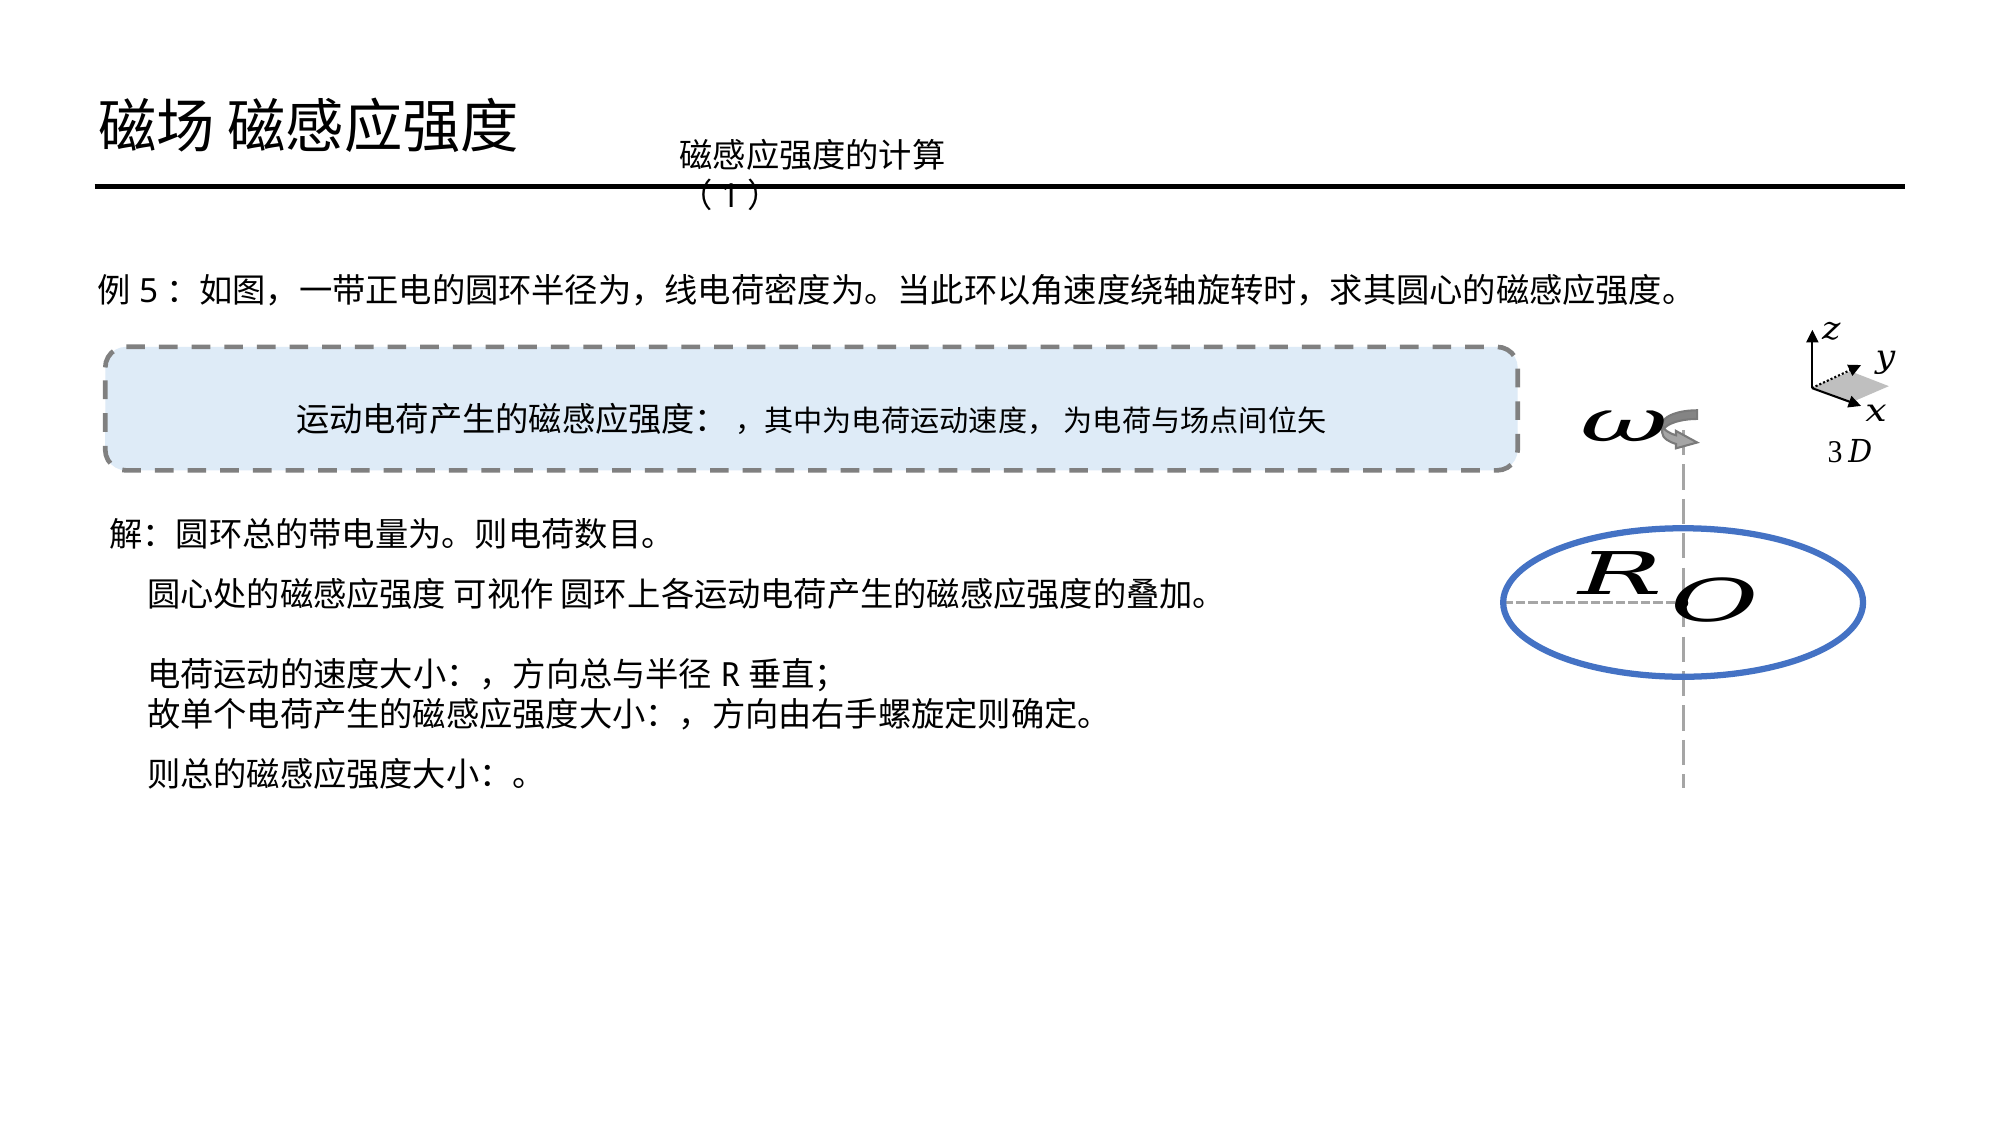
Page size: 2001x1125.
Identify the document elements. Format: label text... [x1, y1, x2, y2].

text_box 磁感应强度的计算（1） [664, 187, 1040, 222]
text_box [1670, 569, 1765, 636]
text_box 磁感应强度的计算（1） [664, 127, 1040, 186]
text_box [1503, 543, 1683, 609]
text_box [1684, 527, 1865, 678]
text_box [1502, 595, 1683, 678]
text_box 磁场 磁感应强度 [83, 81, 649, 167]
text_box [1811, 311, 1899, 471]
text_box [1580, 389, 1698, 456]
text_box [1571, 527, 1683, 543]
